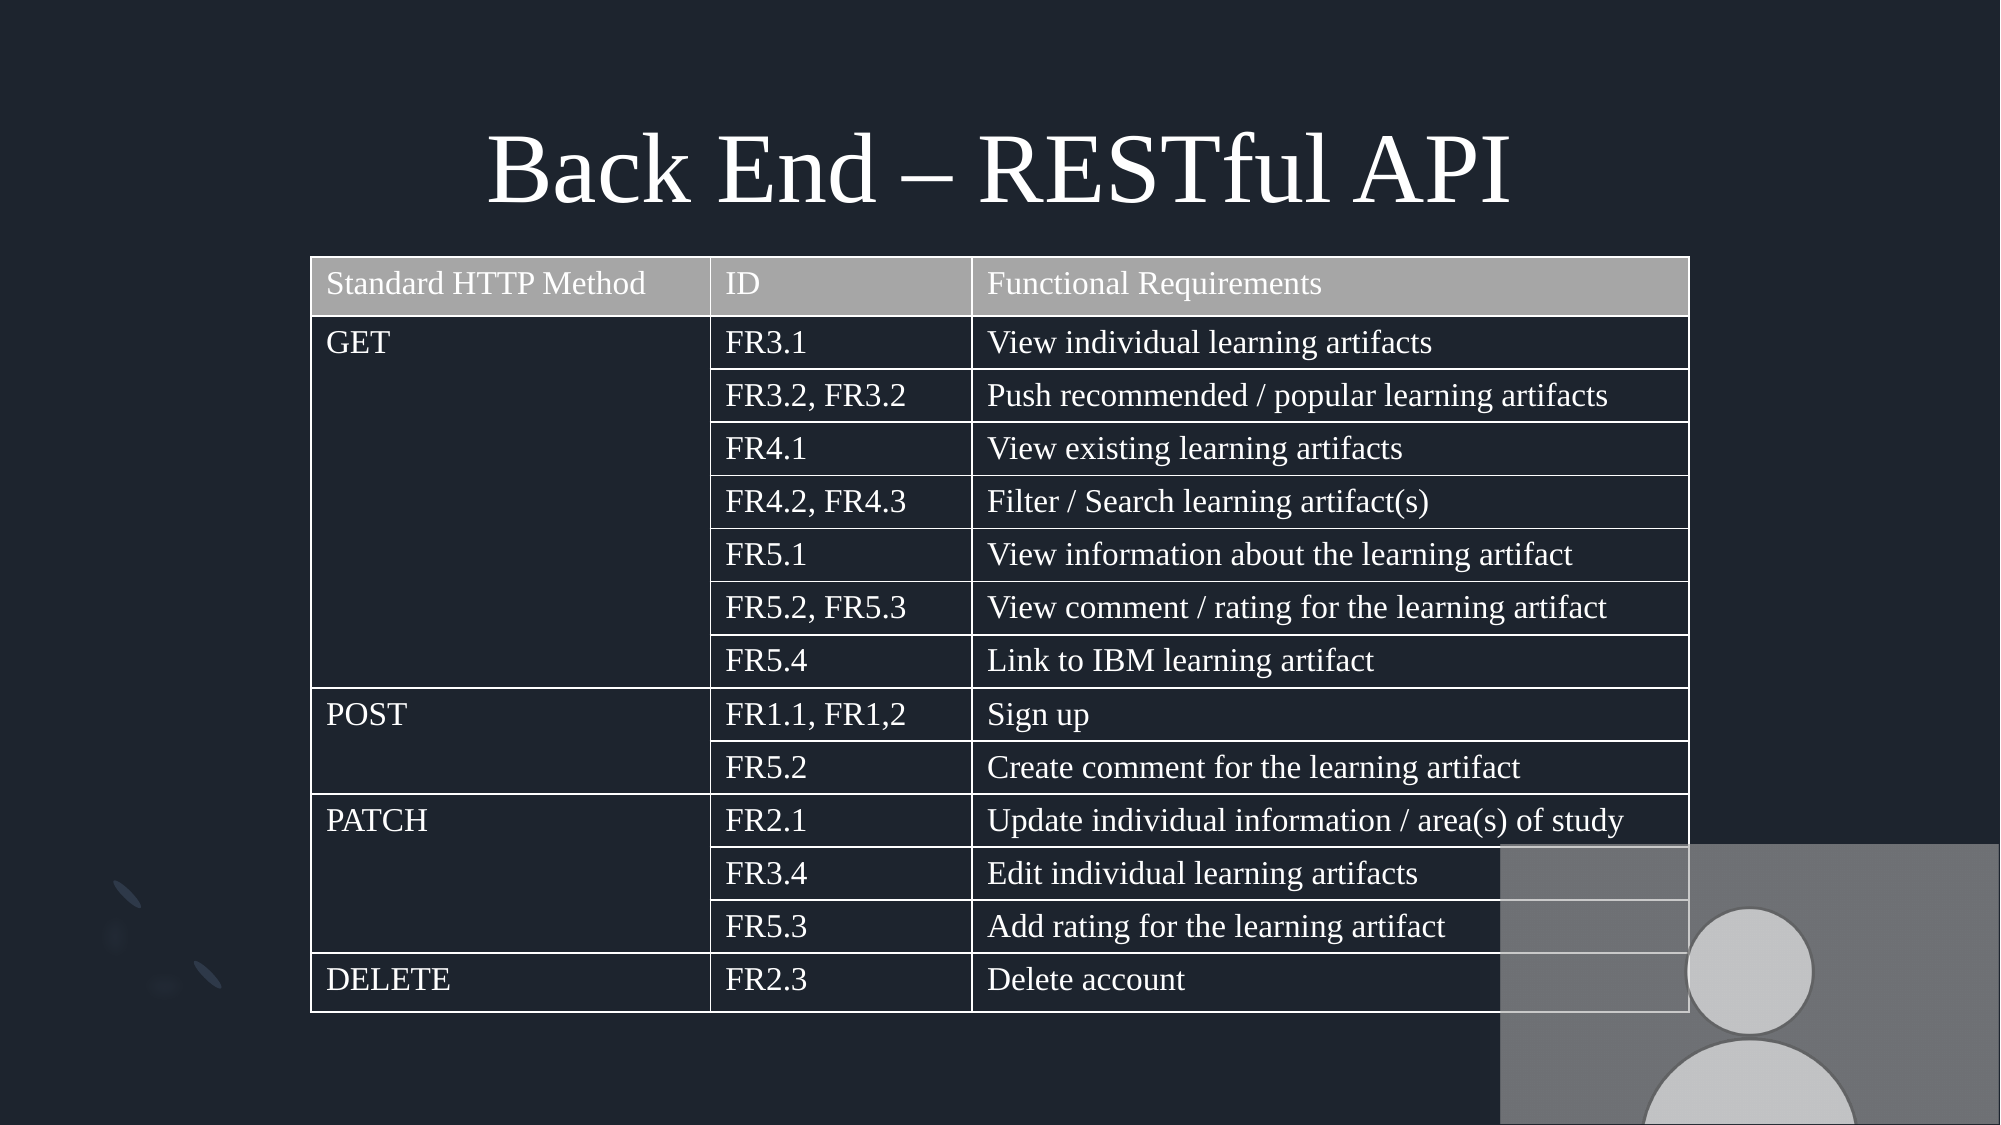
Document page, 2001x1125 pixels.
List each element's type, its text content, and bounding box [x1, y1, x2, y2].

title Back End – RESTful API [90, 90, 1910, 309]
table_cell Delete account [973, 954, 1500, 1011]
table_cell Sign up [973, 689, 1688, 740]
table_cell FR2.3 [711, 954, 971, 1011]
table_cell DELETE [312, 954, 710, 1011]
table_cell FR5.2, FR5.3 [711, 582, 971, 634]
table_cell FR4.1 [711, 423, 971, 475]
table_cell Filter / Search learning artifact(s) [973, 476, 1688, 528]
table_cell FR5.4 [711, 636, 971, 687]
table_cell FR4.2, FR4.3 [711, 476, 971, 528]
table_cell Update individual information / area(s) of study [973, 795, 1688, 846]
table_header ID [711, 258, 971, 315]
table_cell View comment / rating for the learning artifact [973, 582, 1688, 634]
table_header Standard HTTP Method [312, 258, 710, 315]
table_header Functional Requirements [973, 258, 1688, 315]
table_cell Add rating for the learning artifact [973, 901, 1500, 952]
table_cell View individual learning artifacts [973, 317, 1688, 368]
table_cell PATCH [312, 795, 710, 952]
table_cell View information about the learning artifact [973, 529, 1688, 581]
table_cell Link to IBM learning artifact [973, 636, 1688, 687]
table_cell Push recommended / popular learning artifacts [973, 370, 1688, 421]
table_cell FR3.4 [711, 848, 971, 899]
table_cell FR3.1 [711, 317, 971, 368]
table_cell FR5.1 [711, 529, 971, 581]
table_cell FR2.1 [711, 795, 971, 846]
table_cell FR1.1, FR1,2 [711, 689, 971, 740]
table_cell POST [312, 689, 710, 793]
table_cell FR5.3 [711, 901, 971, 952]
table_cell GET [312, 317, 710, 687]
table_cell FR3.2, FR3.2 [711, 370, 971, 421]
table_cell FR5.2 [711, 742, 971, 793]
table_cell Create comment for the learning artifact [973, 742, 1688, 793]
picture [1500, 843, 2000, 1125]
table_cell Edit individual learning artifacts [973, 848, 1500, 899]
table_cell View existing learning artifacts [973, 423, 1688, 475]
